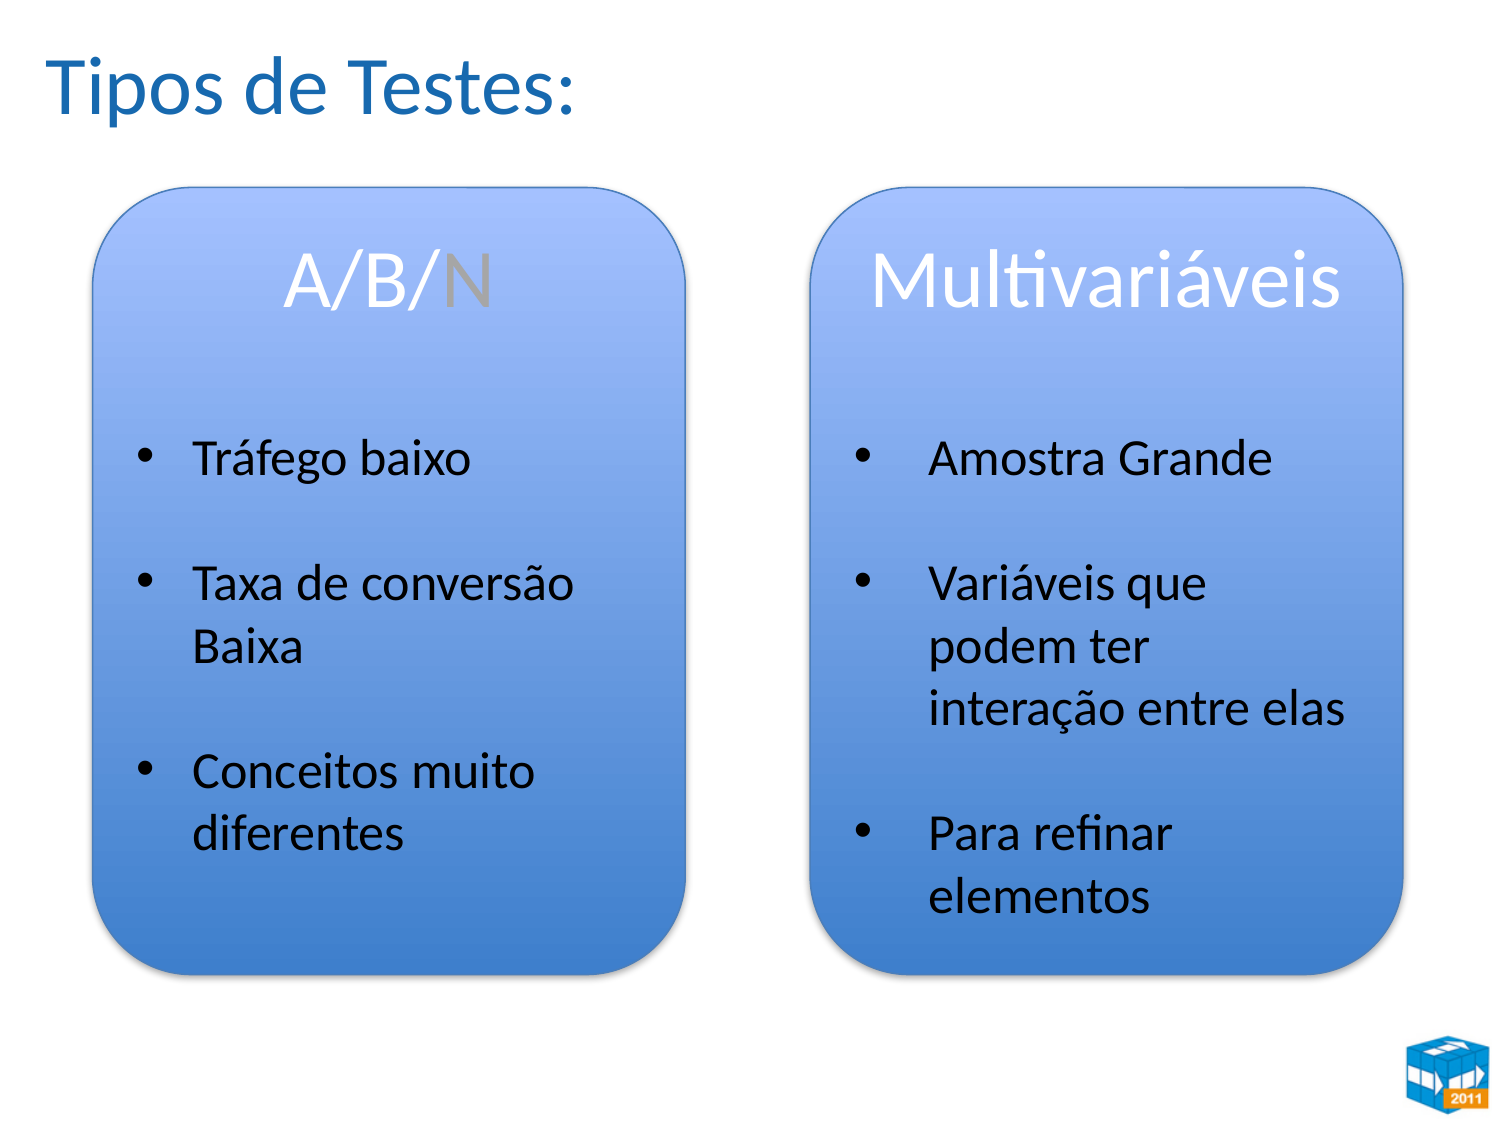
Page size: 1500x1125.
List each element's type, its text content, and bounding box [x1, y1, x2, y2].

text_box A/B/N Tráfego baixo Taxa de conversão Baixa Conceitos muito diferentes [91, 186, 686, 976]
text_box Tipos de Testes: [30, 23, 1475, 123]
text_box Multivariáveis Amostra Grande Variáveis que podem ter interação entre elas Para refinar elementos [809, 186, 1404, 976]
picture [1402, 1029, 1492, 1119]
